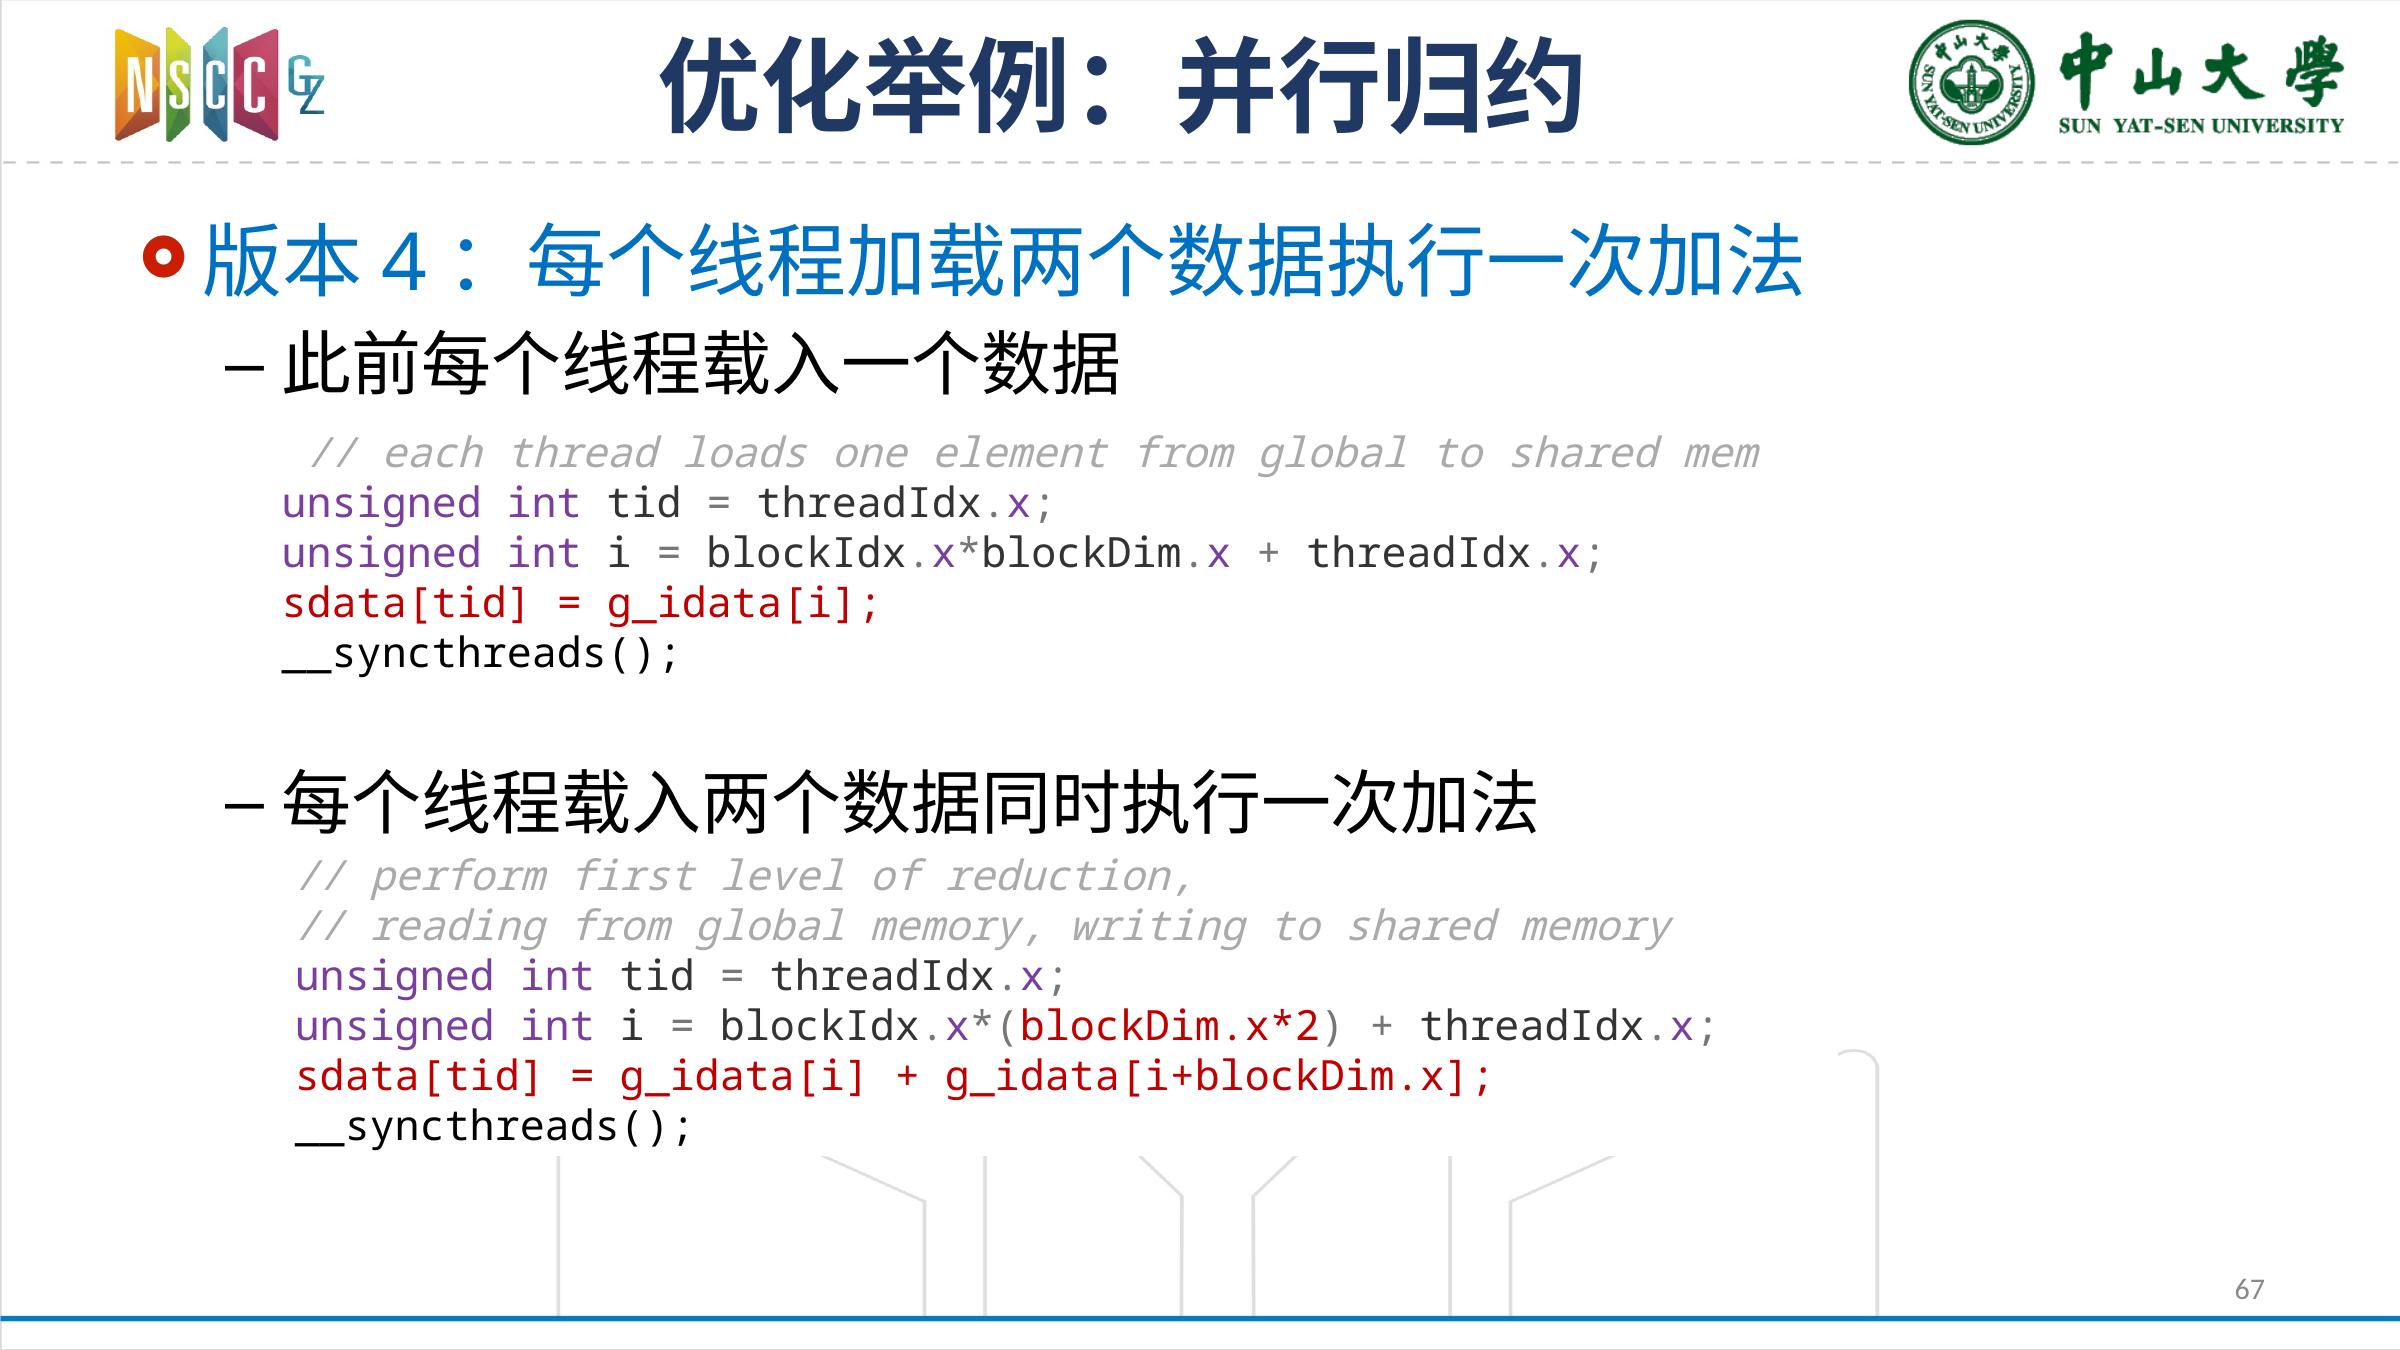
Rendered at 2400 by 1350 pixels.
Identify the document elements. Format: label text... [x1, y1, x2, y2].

list 版本4：每个线程加载两个数据执行一次加法 此前每个线程载入一个数据 每个线程载入两个数据同时执行一次加法 [120, 202, 2280, 1206]
picture [0, 0, 2400, 1350]
text_box // perform first level of reduction, // reading from global memory, writing to shared memory unsigned int tid = threadIdx.x; unsigned int i = blockIdx.x*(blockDim.x*2) + threadIdx.x; sdata[tid] = g_idata[i] + g_idata[i+blockDim.x]; __syncthreads(); [279, 841, 1838, 1157]
slide_number 67 [1719, 1251, 2280, 1324]
text_box // each thread loads one element from global to shared mem unsigned int tid = threadIdx.x; unsigned int i = blockIdx.x*blockDim.x + threadIdx.x; sdata[tid] = g_idata[i]; __syncthreads(); [266, 417, 1826, 683]
title 优化举例：并行归约 [349, 13, 1897, 153]
